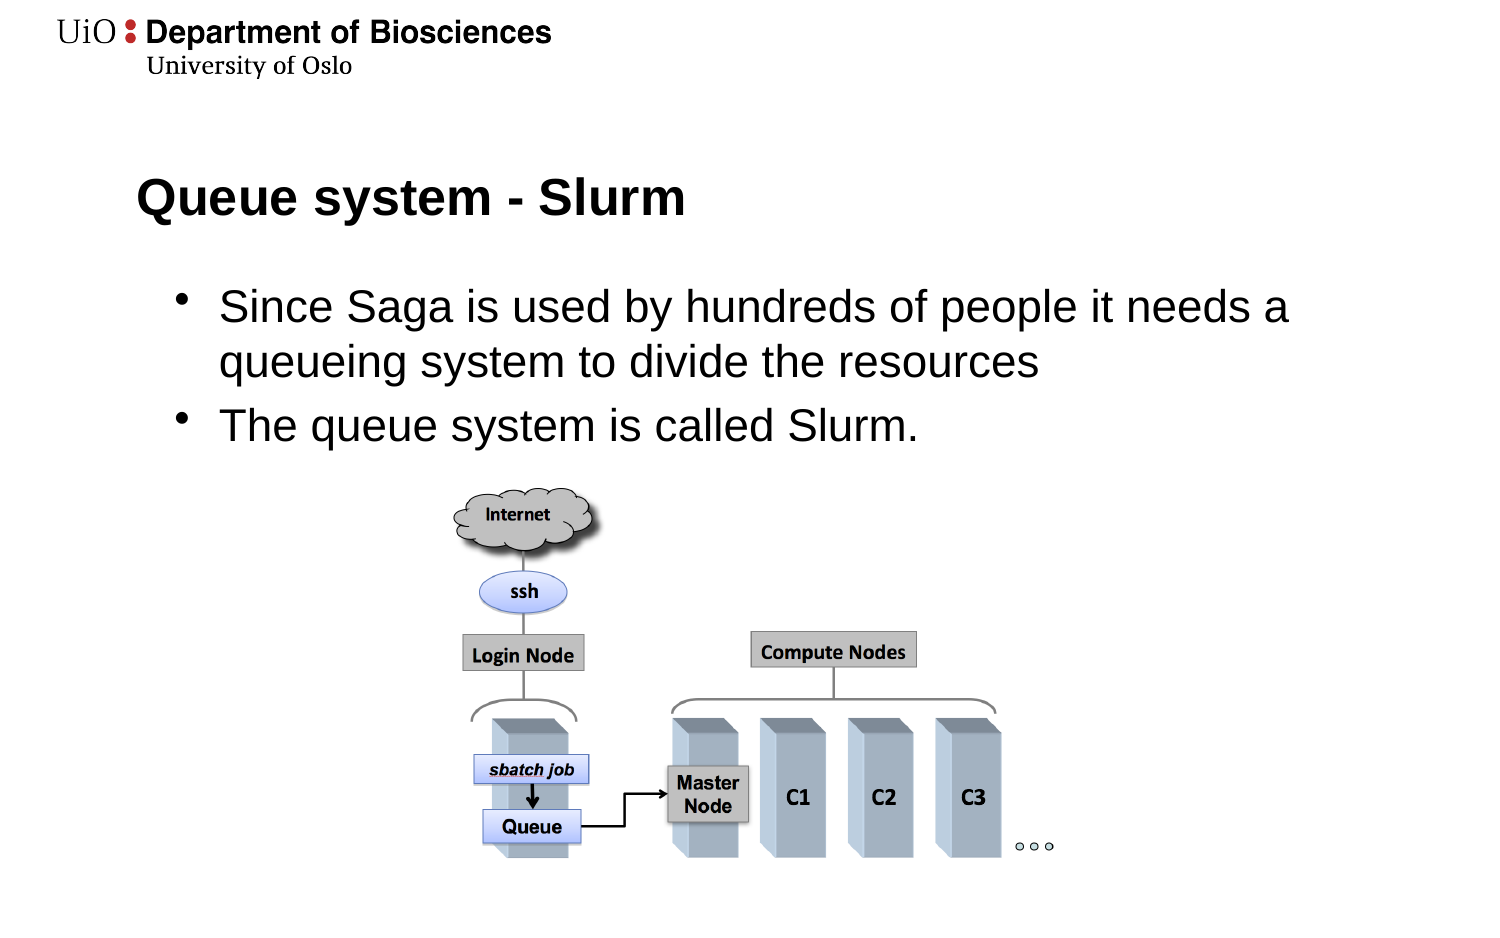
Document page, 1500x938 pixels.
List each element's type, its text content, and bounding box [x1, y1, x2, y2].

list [441, 475, 1062, 871]
picture [57, 19, 551, 79]
list Since Saga is used by hundreds of people it needs a queueing system to divide the resources The queue system is called Slurm. [162, 270, 1341, 834]
title Queue system - Slurm [125, 116, 1425, 273]
